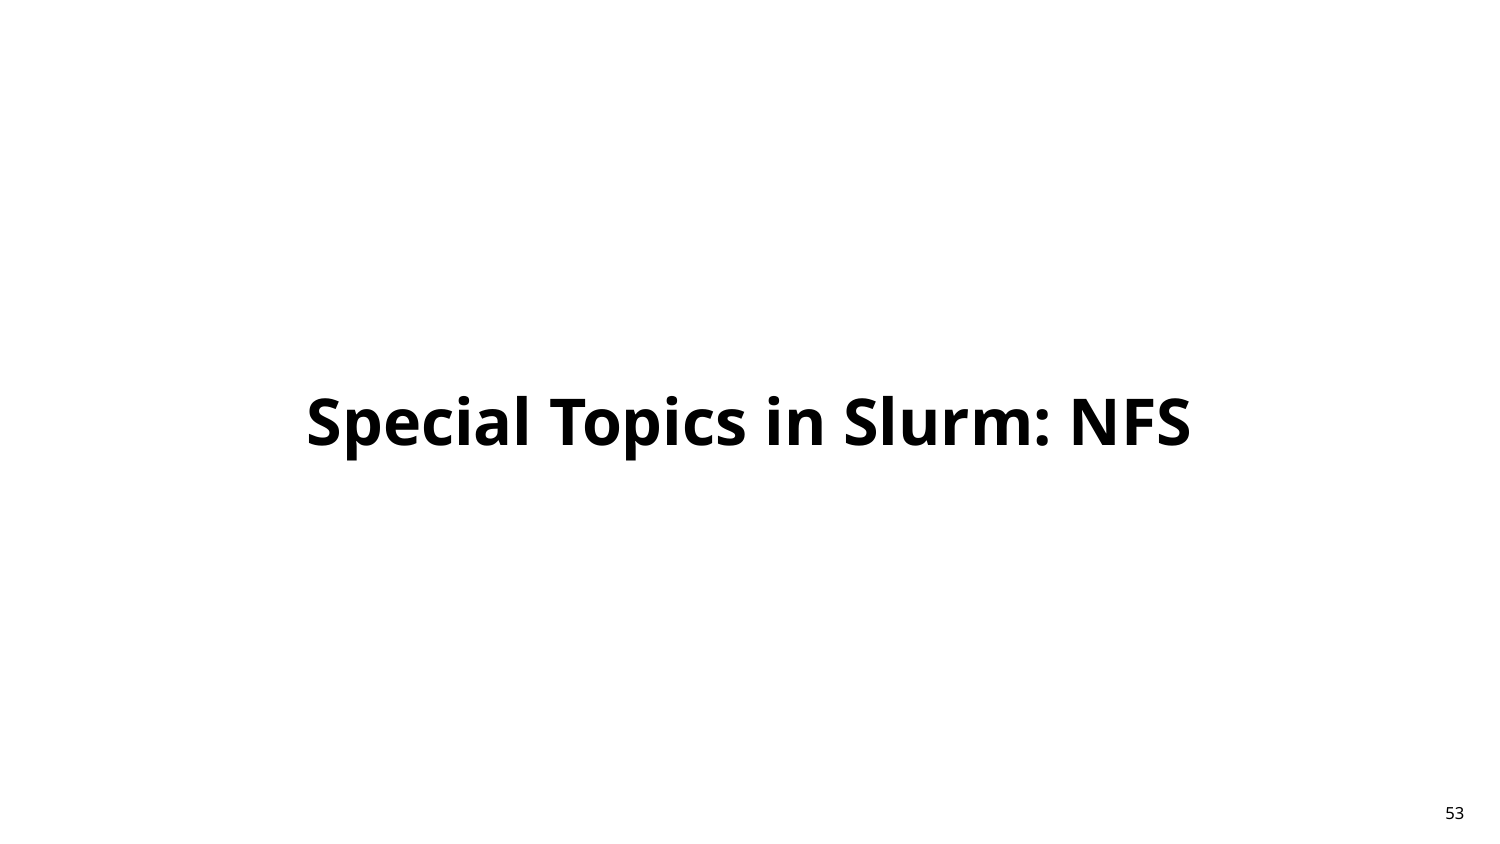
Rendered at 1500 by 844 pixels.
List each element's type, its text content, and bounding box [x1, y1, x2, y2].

slide_number 53 [1410, 791, 1500, 838]
title Special Topics in Slurm: NFS [69, 365, 1431, 478]
